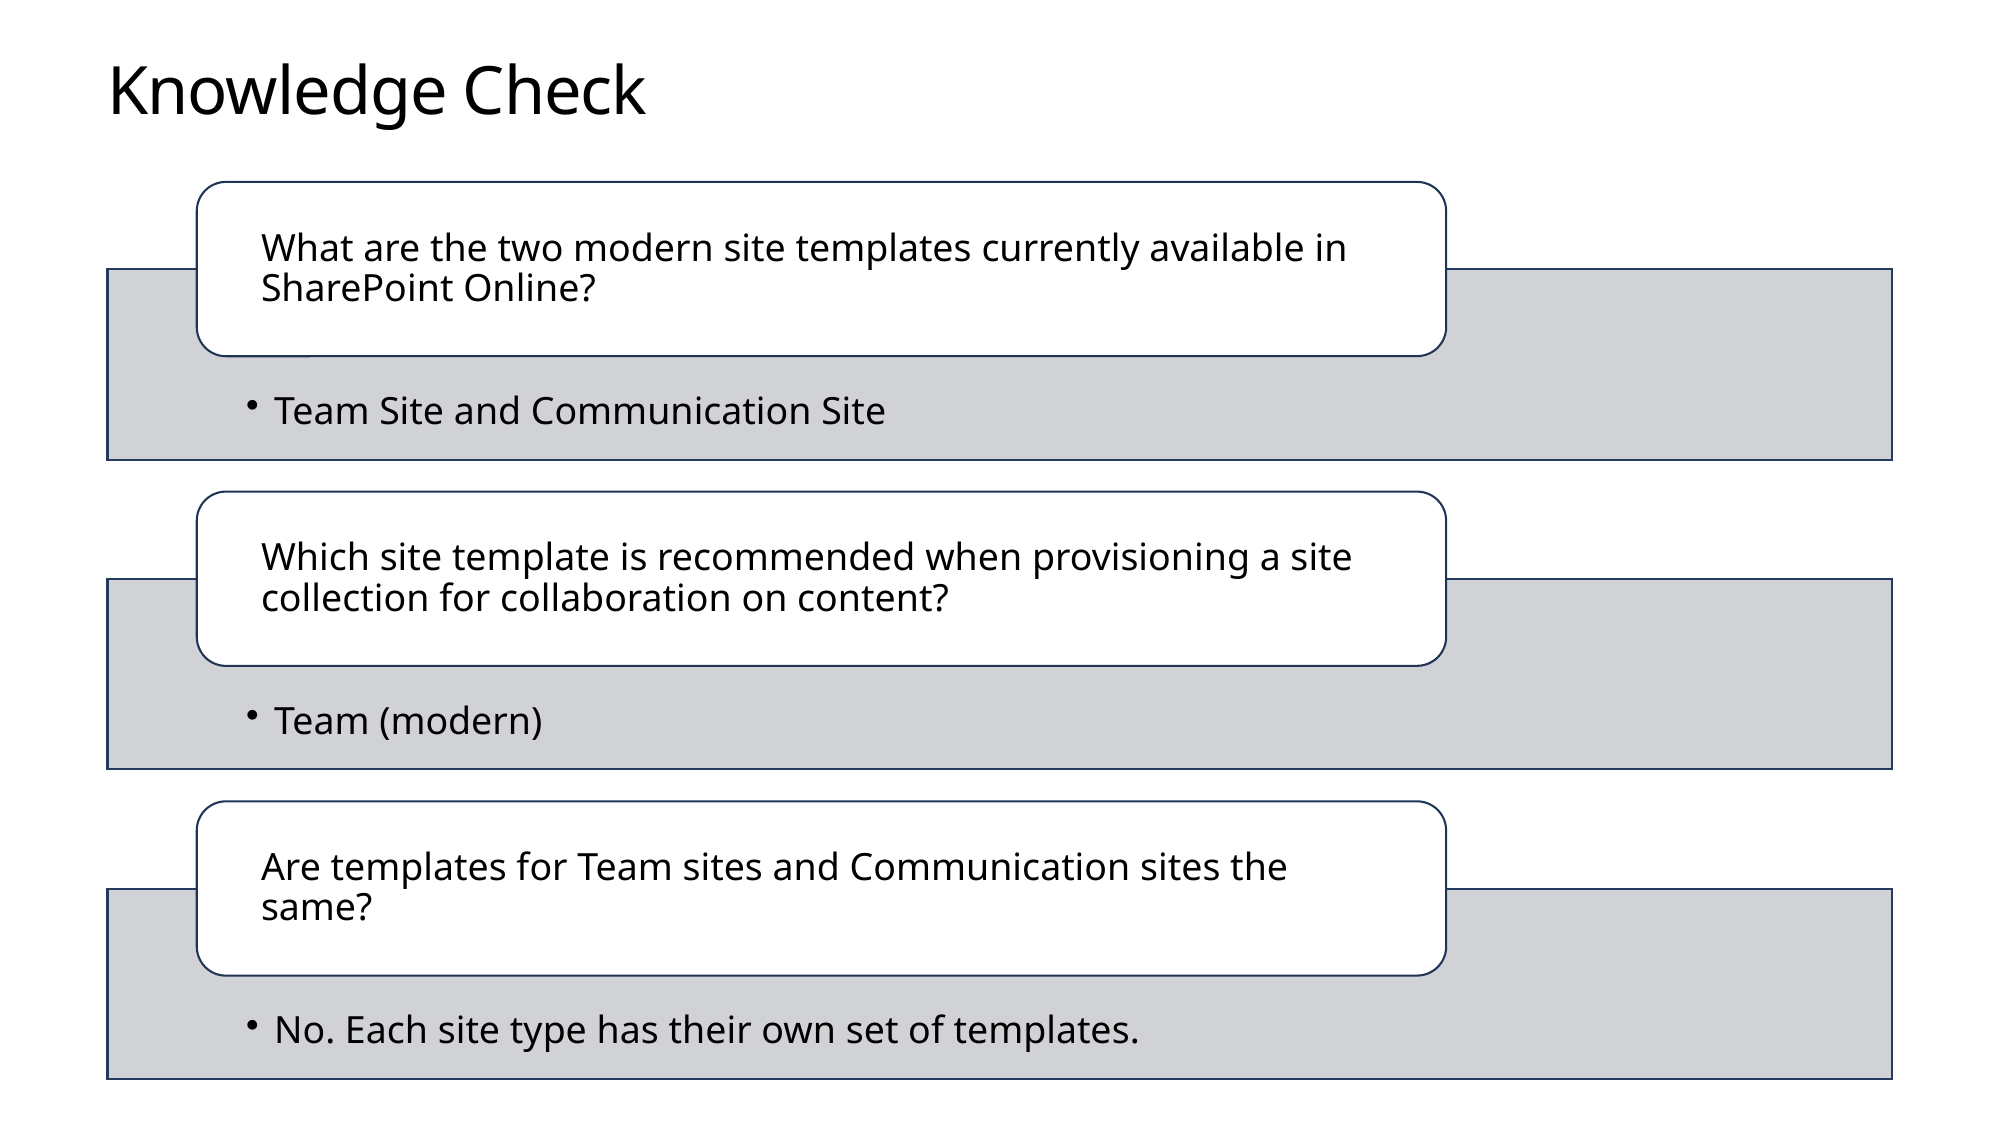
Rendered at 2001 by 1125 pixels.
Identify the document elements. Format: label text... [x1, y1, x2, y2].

title Knowledge Check [107, 52, 1893, 129]
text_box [107, 178, 1893, 1083]
